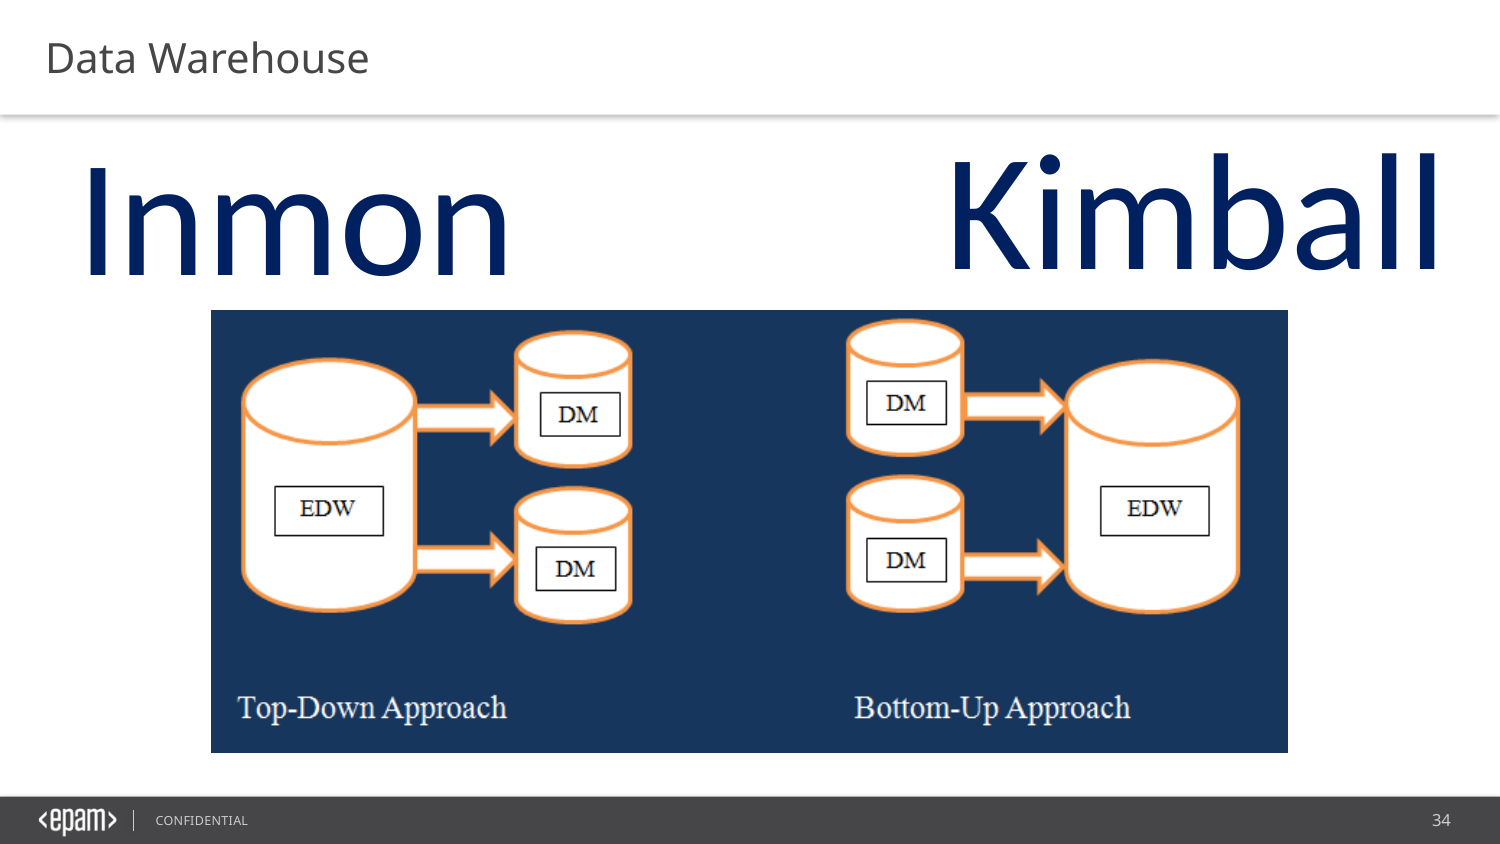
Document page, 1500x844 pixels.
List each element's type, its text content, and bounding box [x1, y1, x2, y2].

picture [211, 309, 1289, 754]
text_box Inmon [62, 101, 531, 316]
text_box Kimball [930, 95, 1463, 311]
list Data Warehouse [0, 0, 1500, 115]
picture [38, 808, 117, 837]
